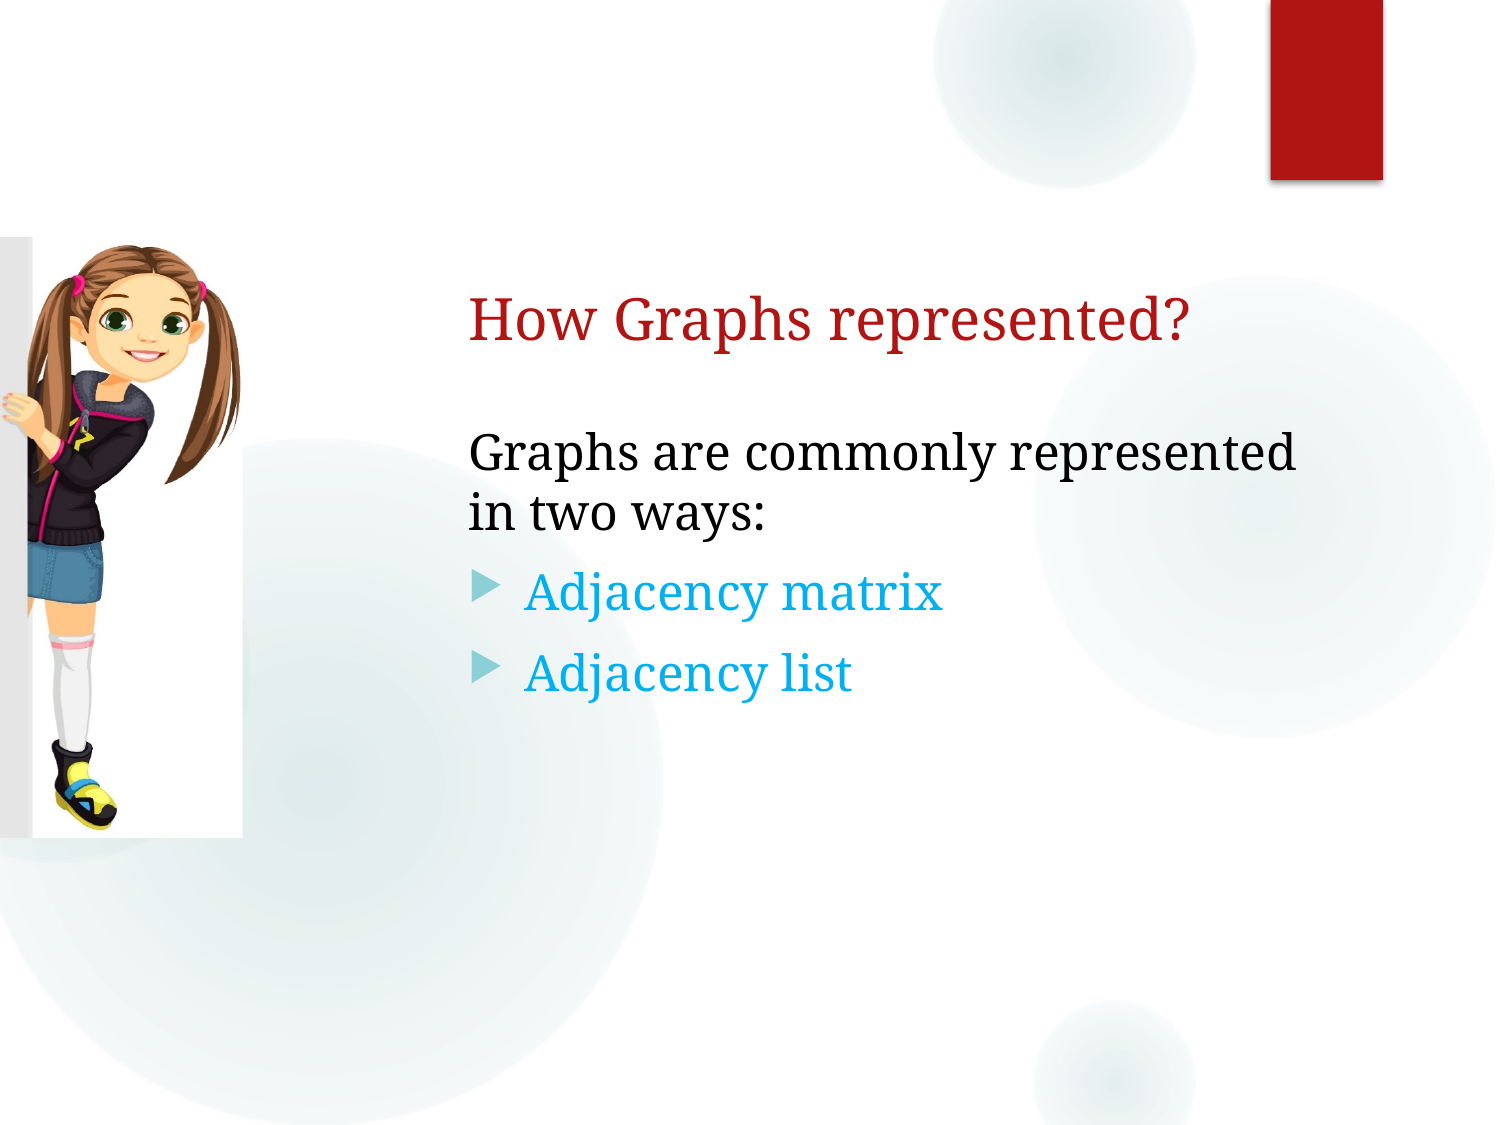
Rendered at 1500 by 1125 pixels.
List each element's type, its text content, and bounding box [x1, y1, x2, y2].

text_box Graphs are commonly represented in two ways: Adjacency matrix Adjacency list [453, 412, 1354, 738]
picture [0, 237, 243, 838]
text_box How Graphs represented? [453, 275, 1291, 360]
